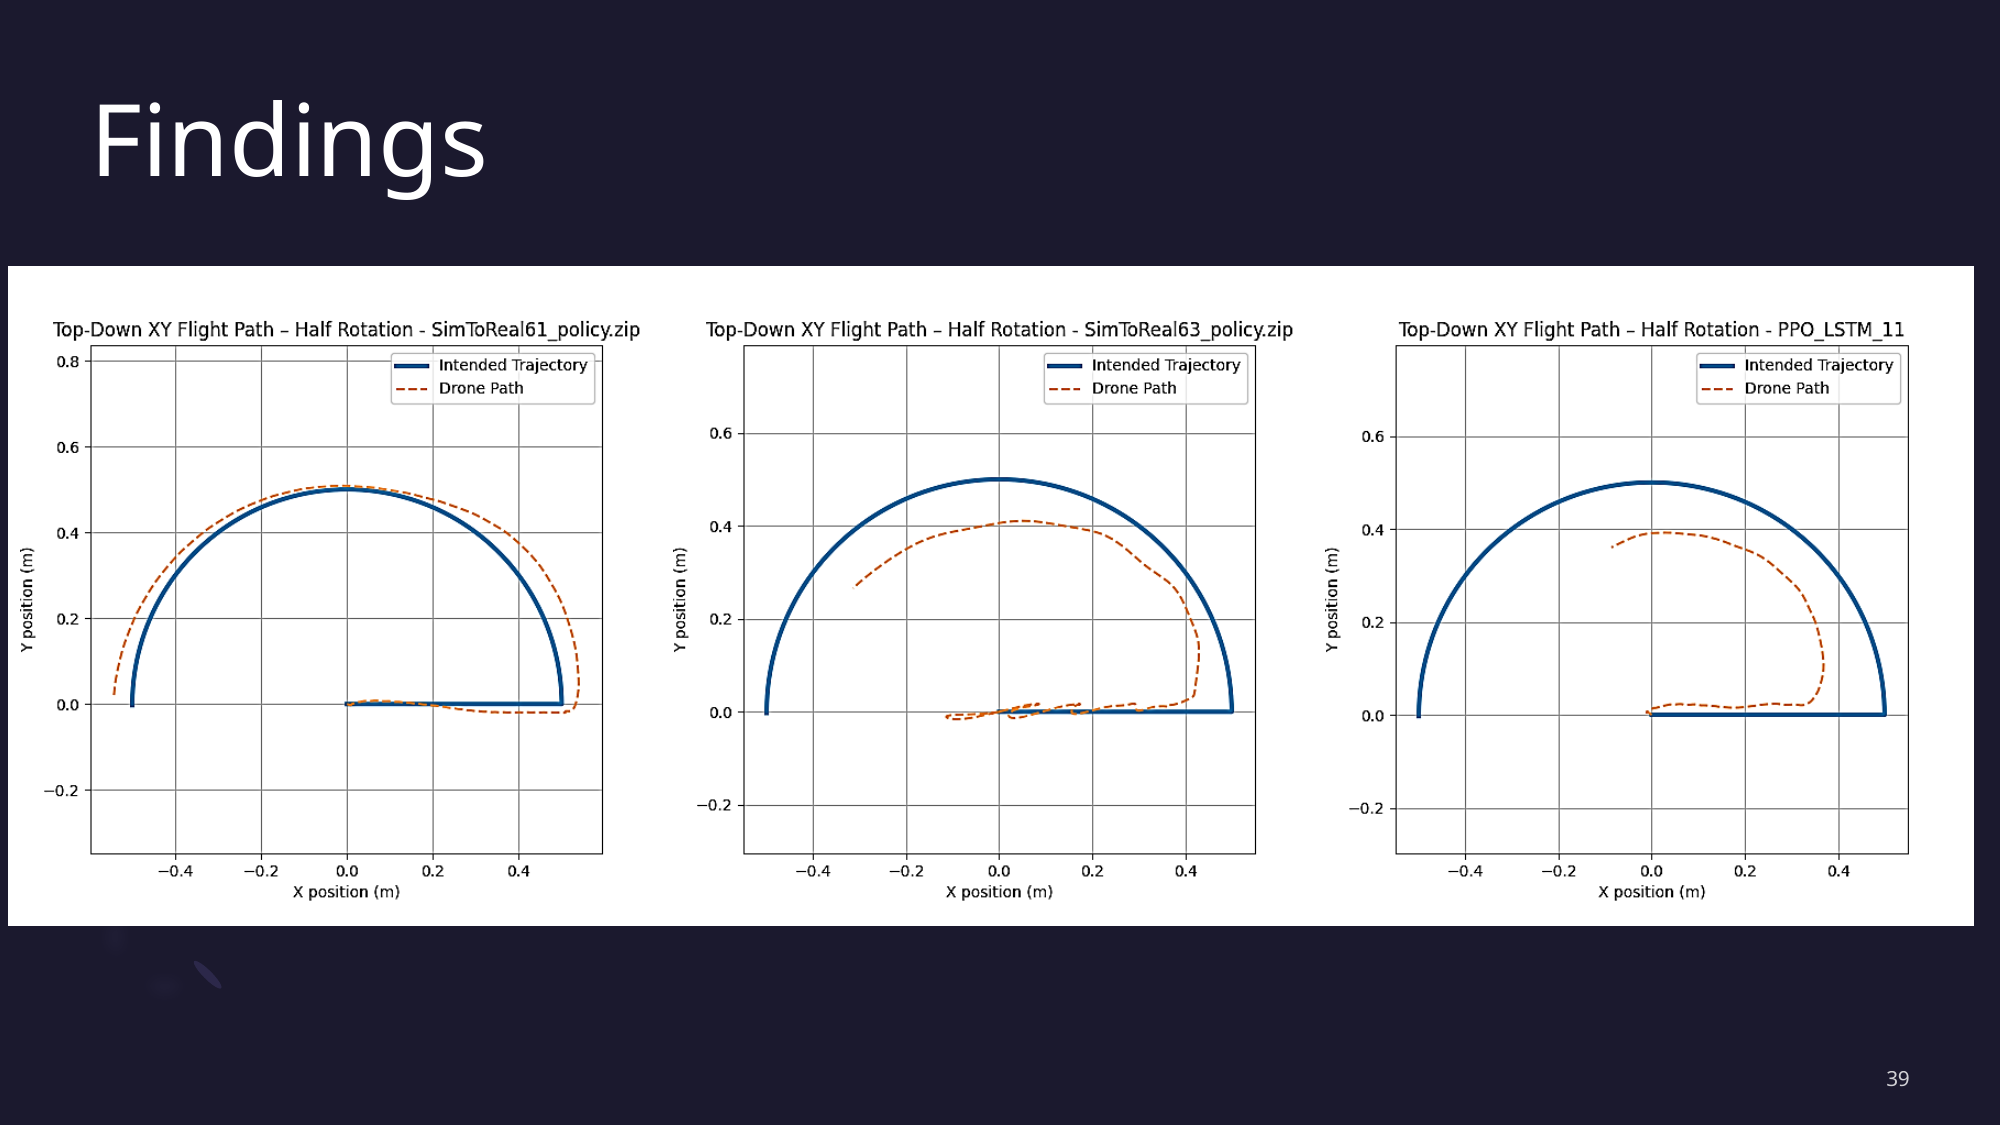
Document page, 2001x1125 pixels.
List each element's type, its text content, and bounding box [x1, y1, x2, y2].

title Findings [90, 90, 1910, 266]
slide_number 39 [1632, 1067, 1910, 1093]
picture [8, 266, 1974, 926]
